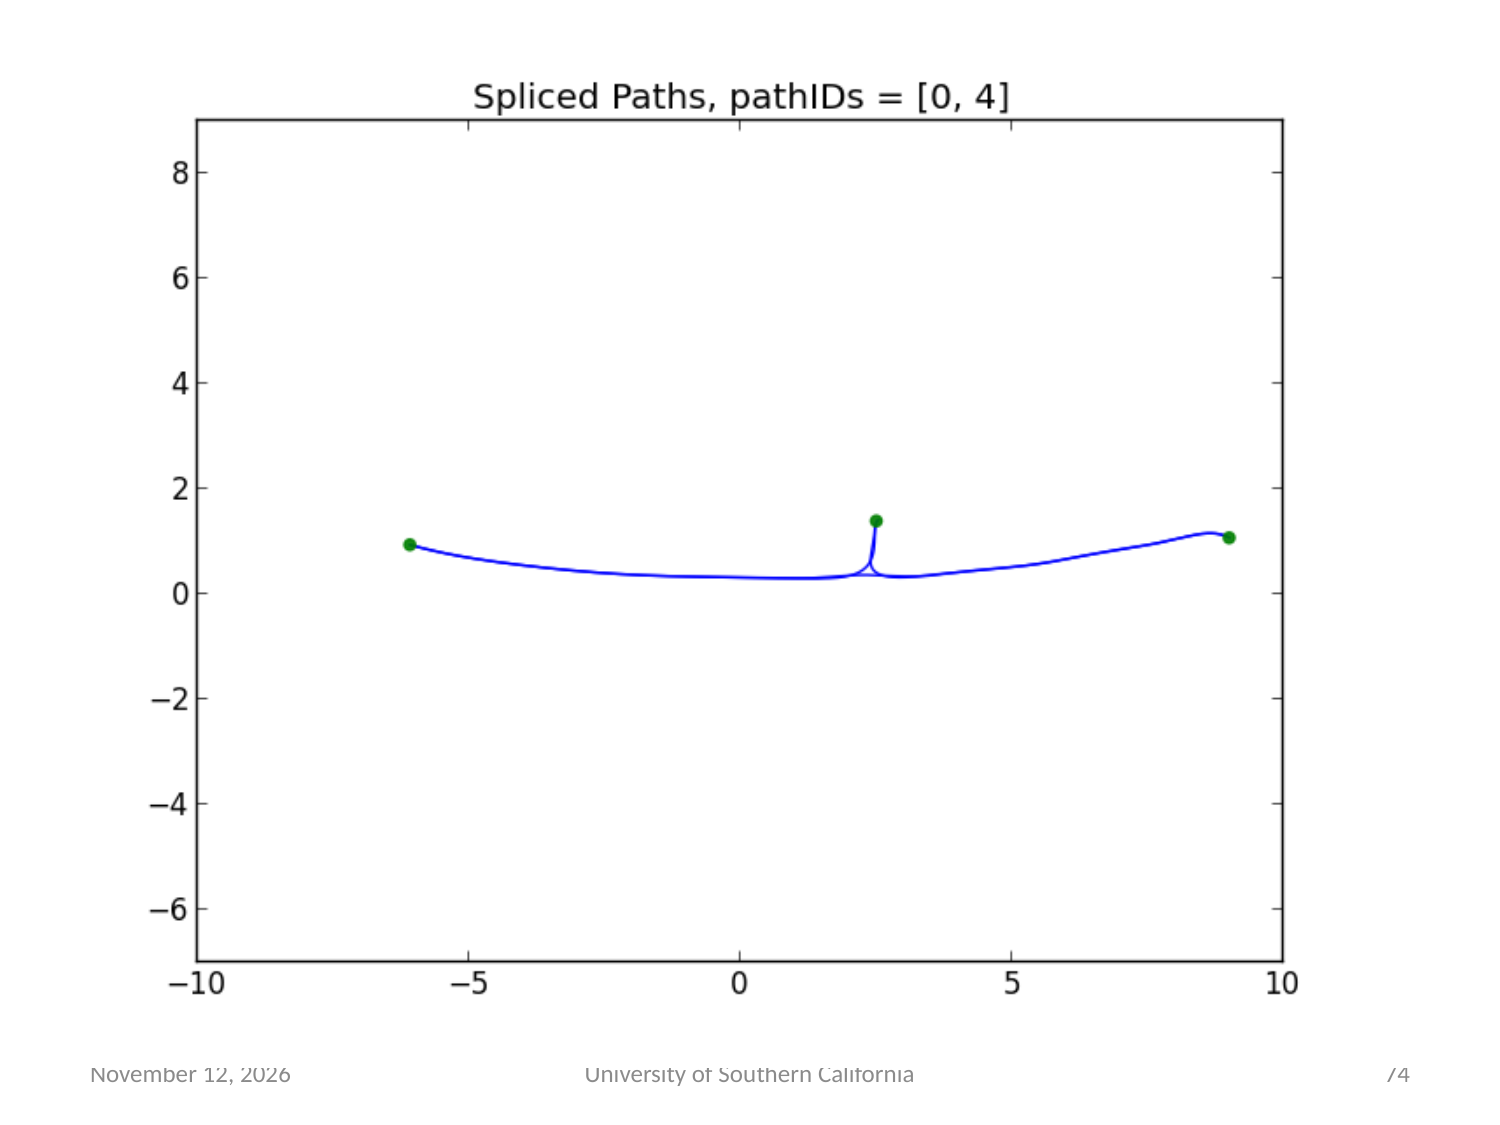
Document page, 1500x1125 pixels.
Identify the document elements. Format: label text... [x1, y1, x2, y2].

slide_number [75, 1077, 425, 1103]
slide_number 74 [1074, 1075, 1425, 1103]
picture [22, 16, 1424, 1068]
footer University of Southern California [512, 1077, 988, 1103]
